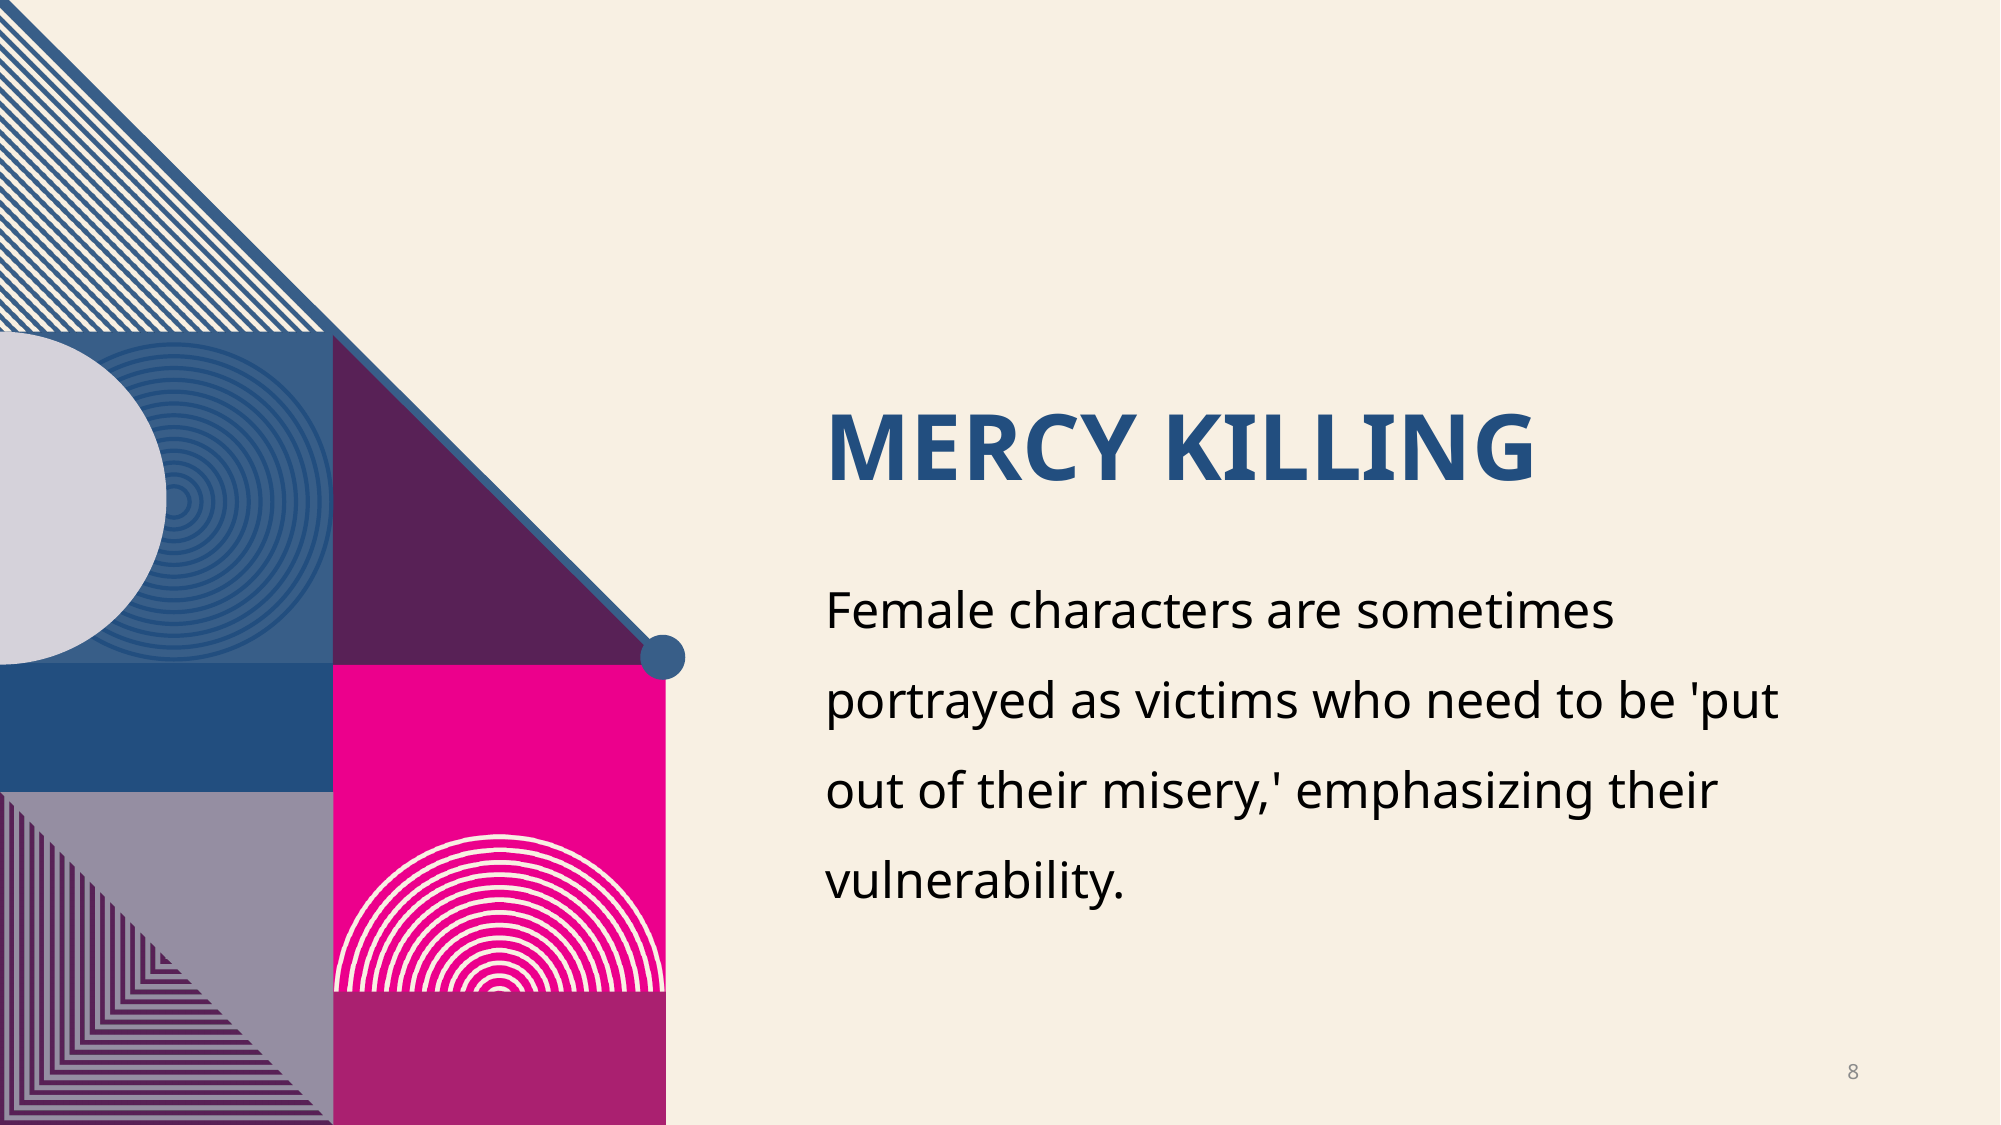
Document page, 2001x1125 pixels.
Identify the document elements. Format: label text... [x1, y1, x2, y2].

picture [0, 4, 330, 333]
picture [10, 0, 332, 321]
picture [334, 834, 665, 991]
title Mercy Killing [809, 70, 1850, 509]
slide_number 8 [1799, 1042, 1875, 1103]
picture [0, 792, 333, 1125]
list Female characters are sometimes portrayed as victims who need to be 'put out of their misery,' emphasizing their vulnerability. [810, 541, 1850, 980]
